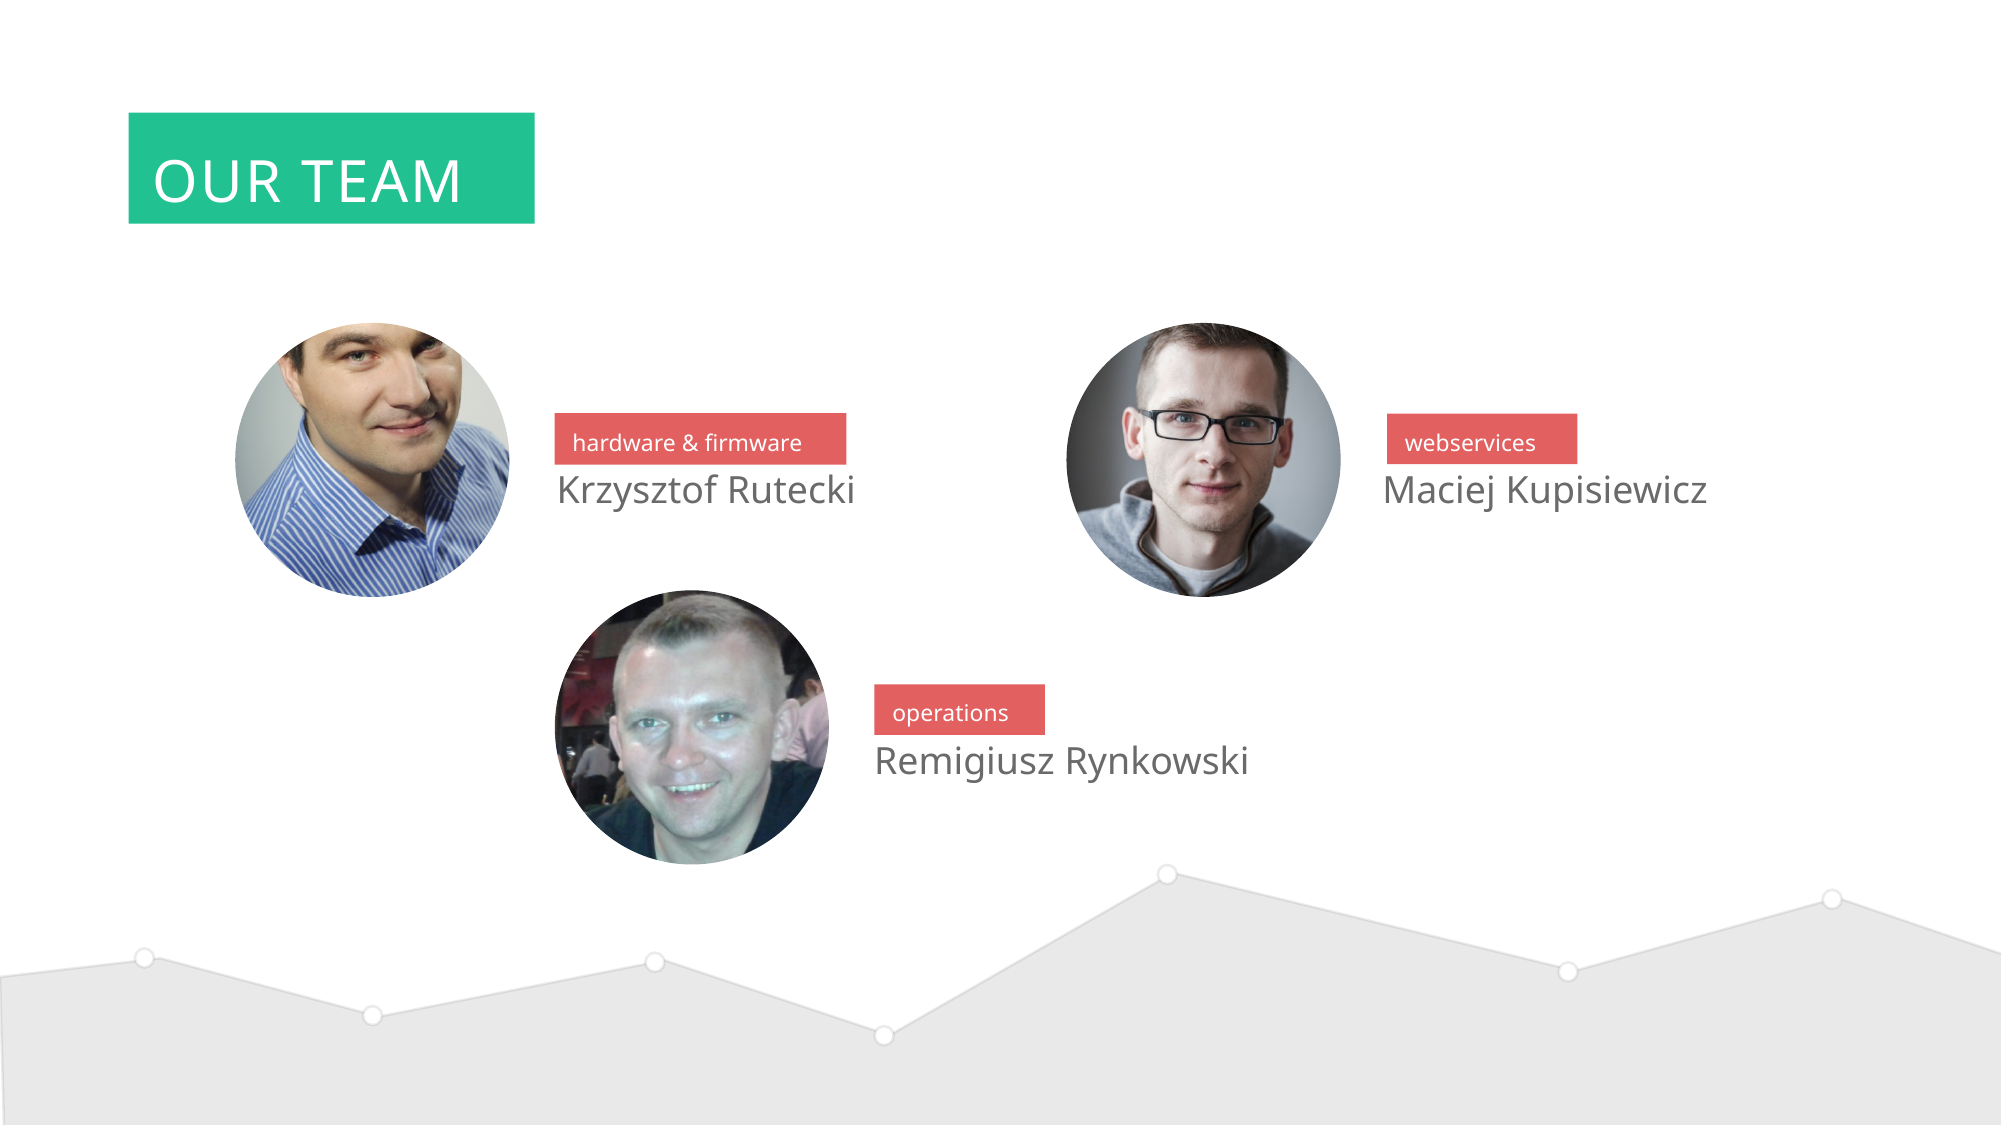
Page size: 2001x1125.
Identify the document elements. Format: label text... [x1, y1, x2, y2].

list Remigiusz Rynkowski [859, 734, 1381, 786]
list webservices [1387, 413, 1578, 465]
list hardware & firmware [554, 413, 847, 465]
list OUR TEAM [128, 112, 535, 224]
picture [235, 322, 510, 597]
list operations [874, 684, 1045, 735]
list Maciej Kupisiewicz [1367, 464, 1926, 516]
picture [1066, 322, 1341, 597]
picture [554, 590, 829, 865]
list Krzysztof Rutecki [541, 464, 984, 516]
